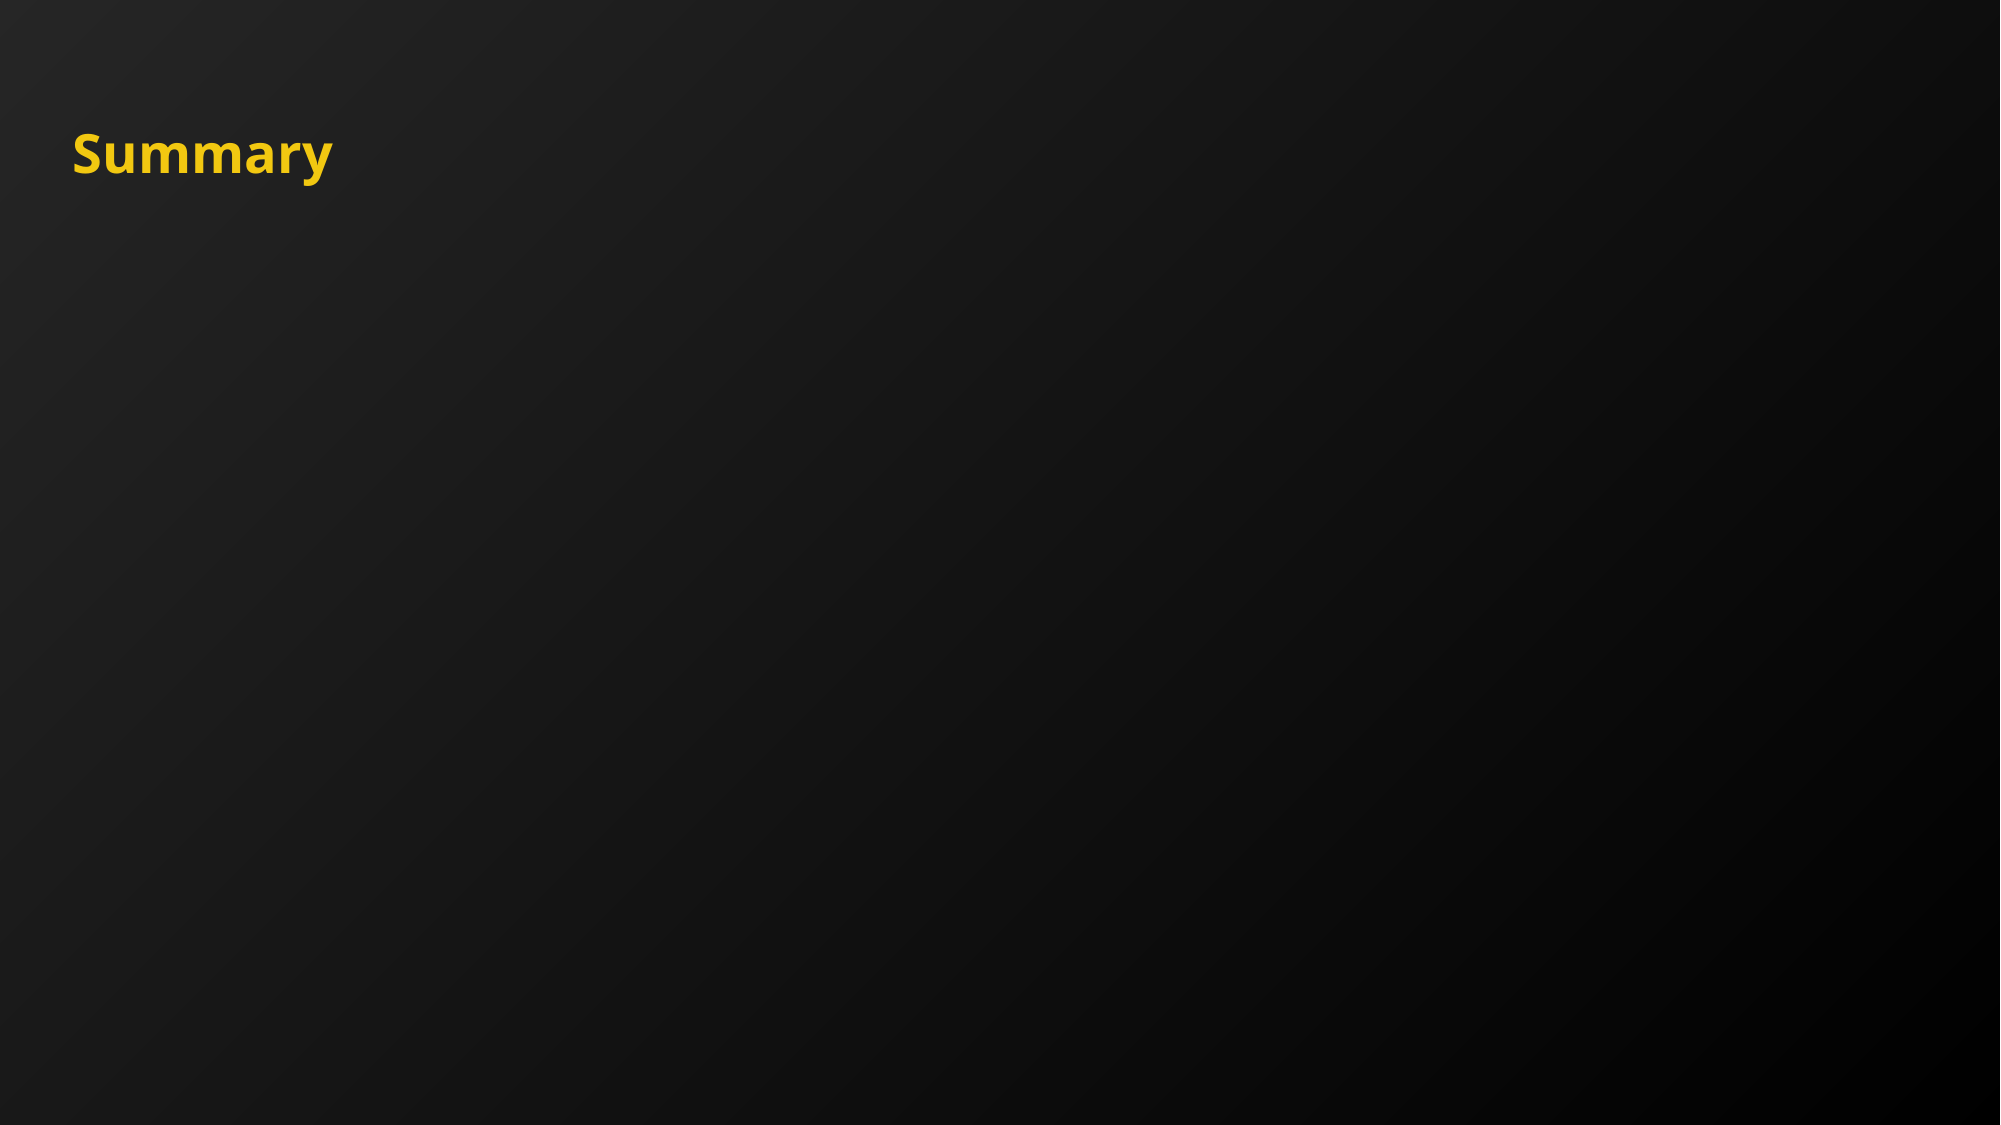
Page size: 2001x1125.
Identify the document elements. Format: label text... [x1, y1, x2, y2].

title Summary [72, 119, 1928, 256]
